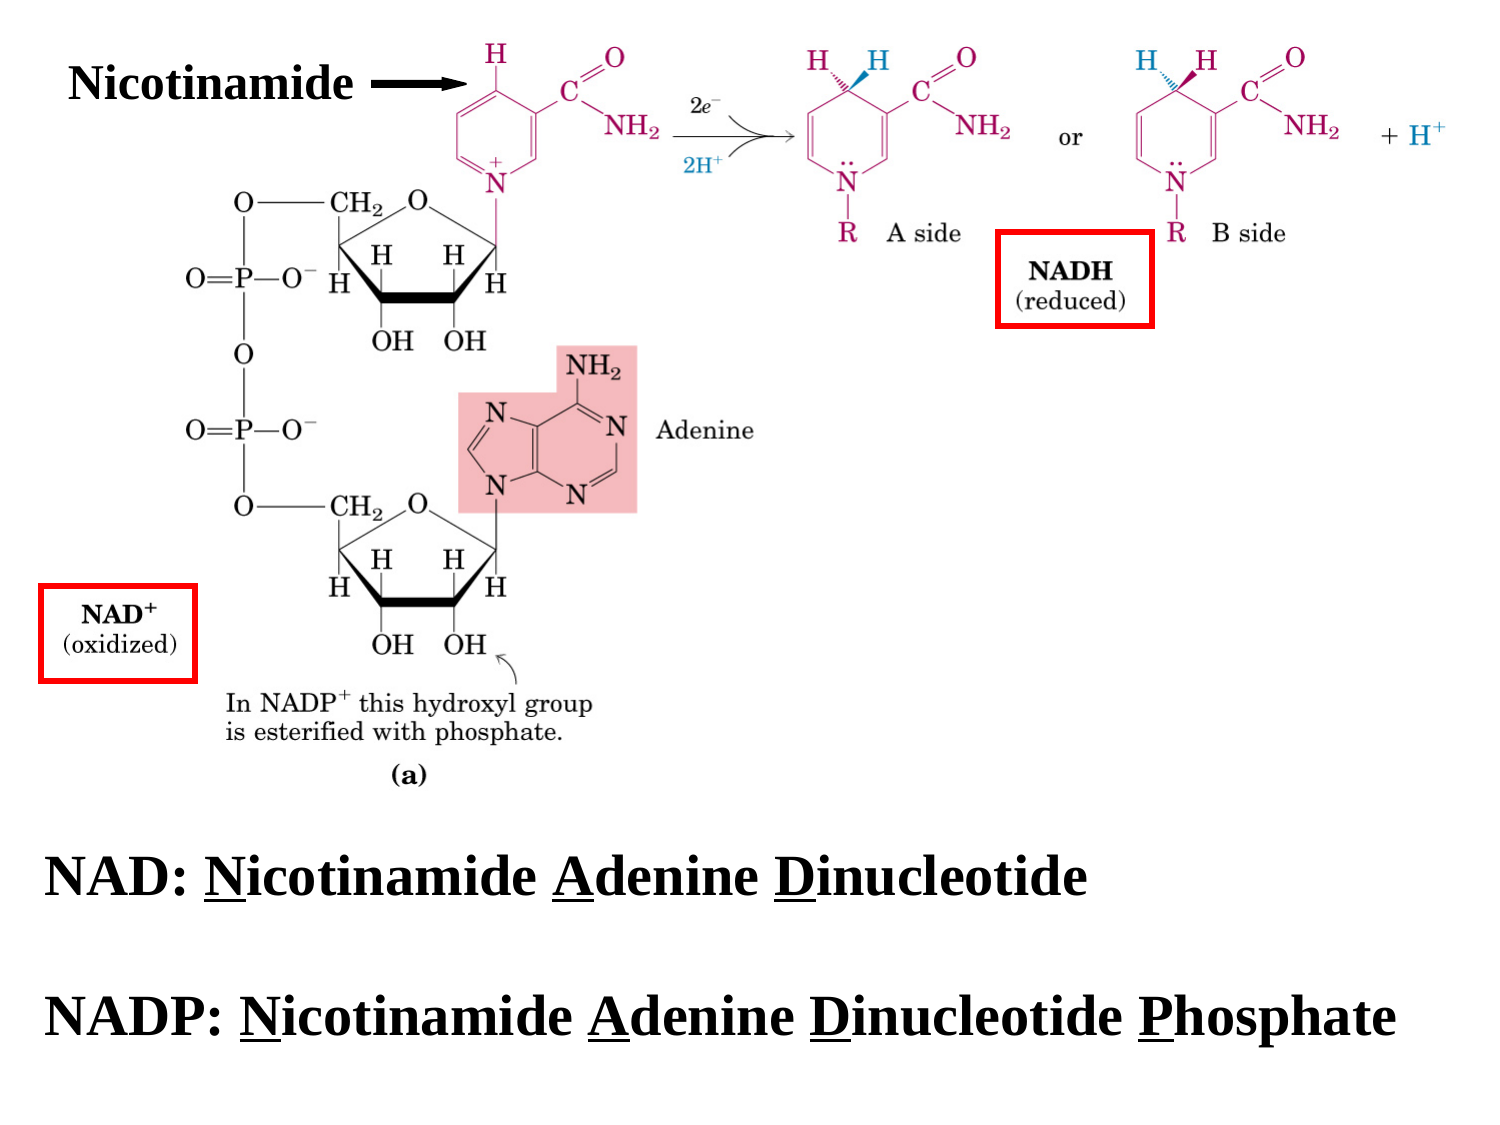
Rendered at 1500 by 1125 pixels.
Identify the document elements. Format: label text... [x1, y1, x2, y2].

text_box [41, 586, 47, 681]
text_box NAD: Nicotinamide Adenine Dinucleotide NADP: Nicotinamide Adenine Dinucleotide Phosphate [29, 829, 1500, 1125]
picture [52, 30, 1450, 795]
